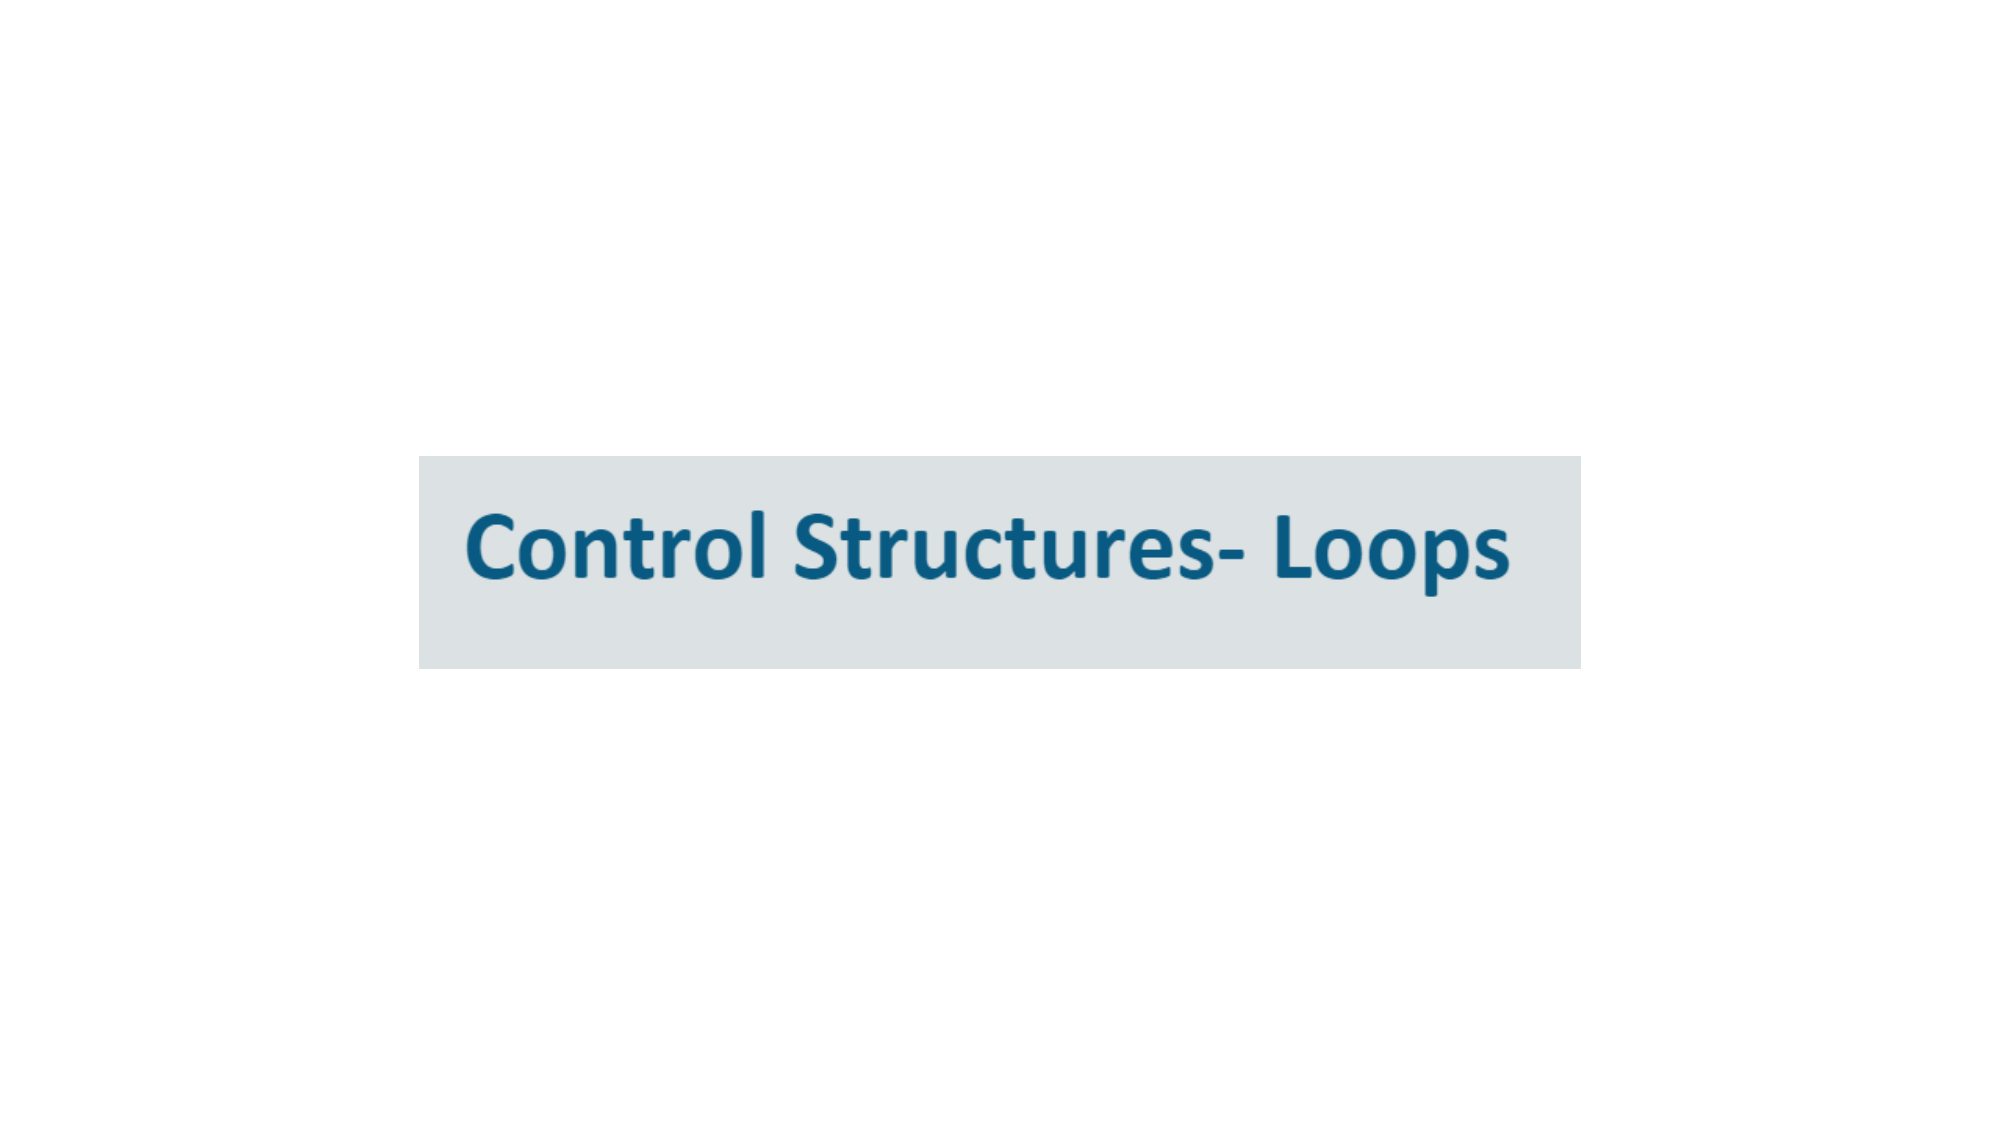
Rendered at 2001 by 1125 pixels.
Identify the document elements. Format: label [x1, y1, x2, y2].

picture [419, 456, 1581, 669]
